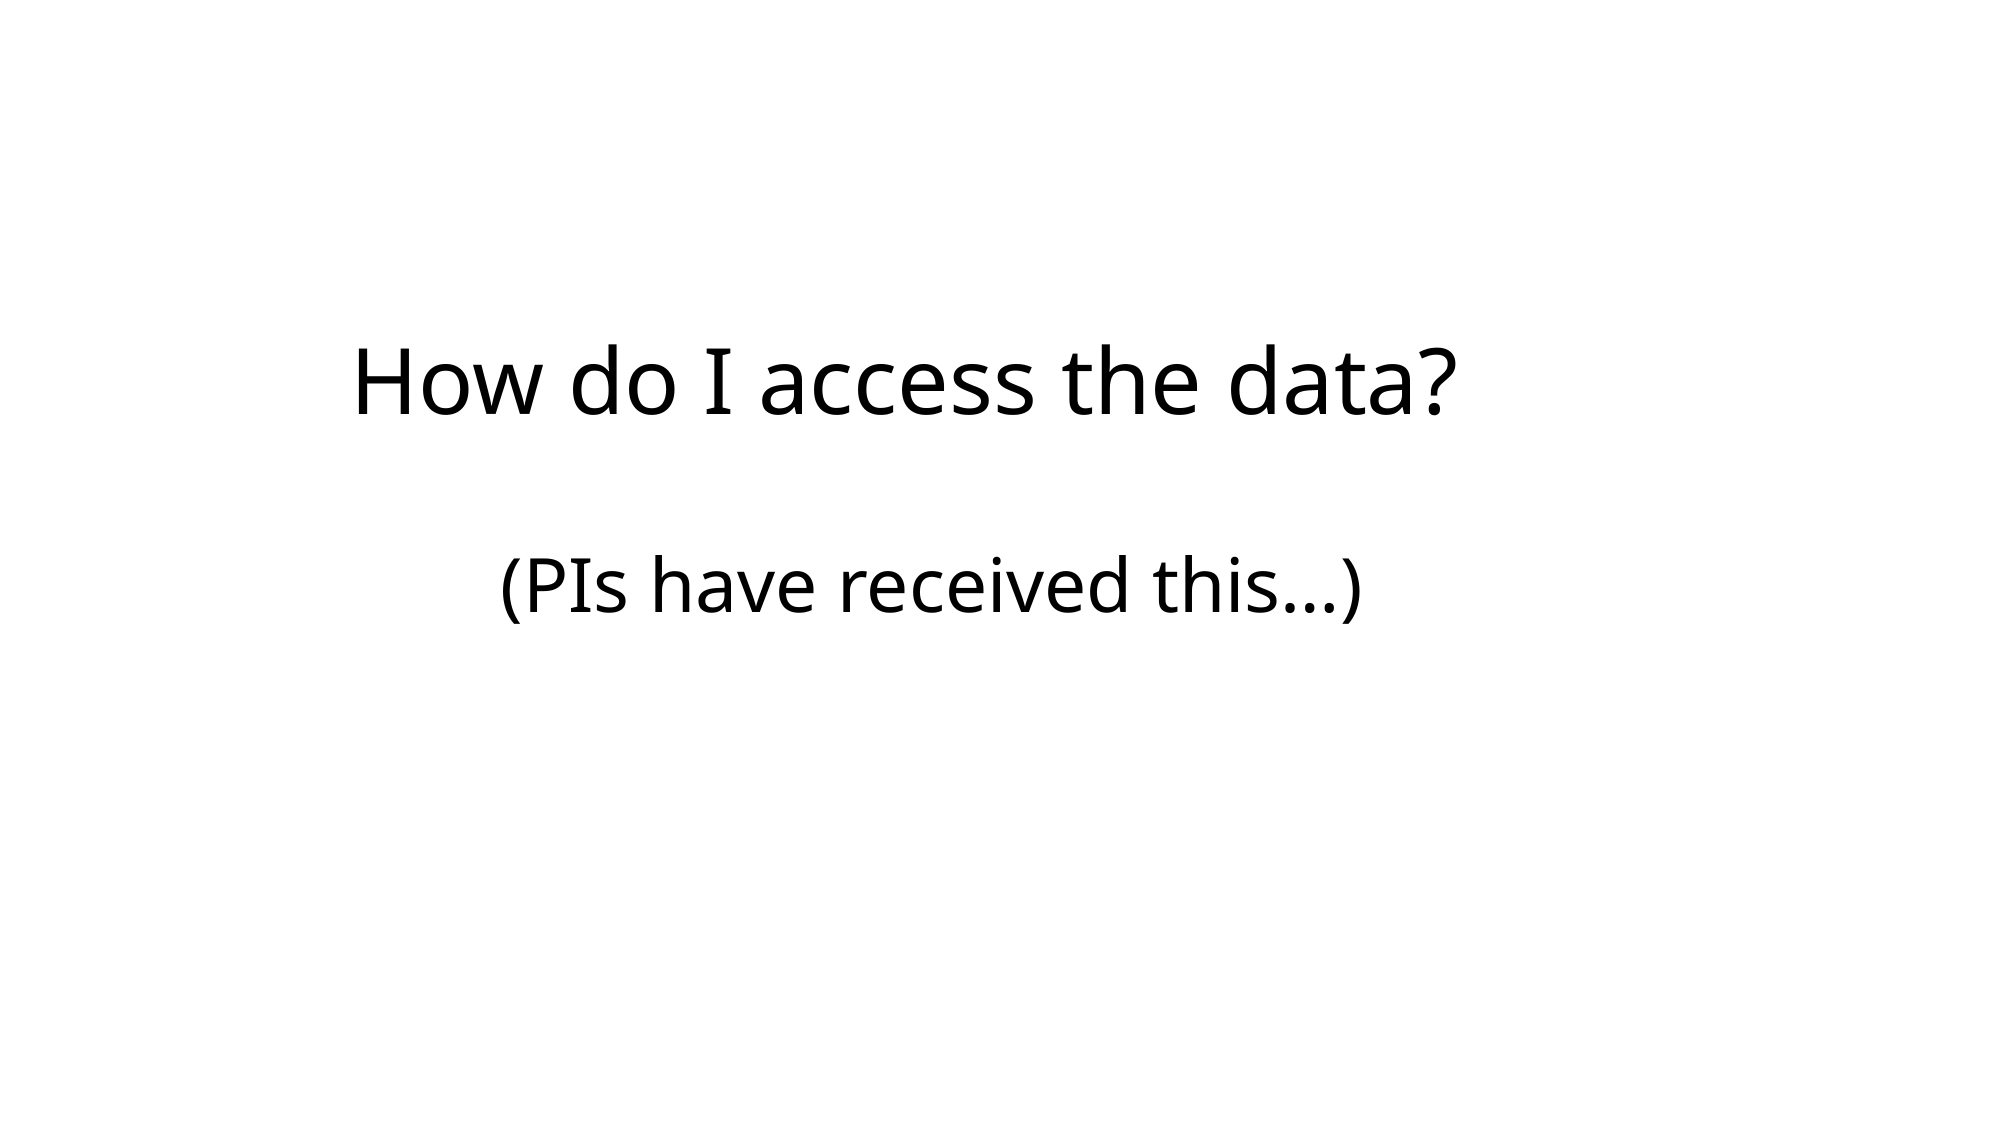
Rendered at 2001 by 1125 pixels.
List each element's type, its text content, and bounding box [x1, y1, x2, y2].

title How do I access the data? (PIs have received this…) [335, 305, 1783, 662]
